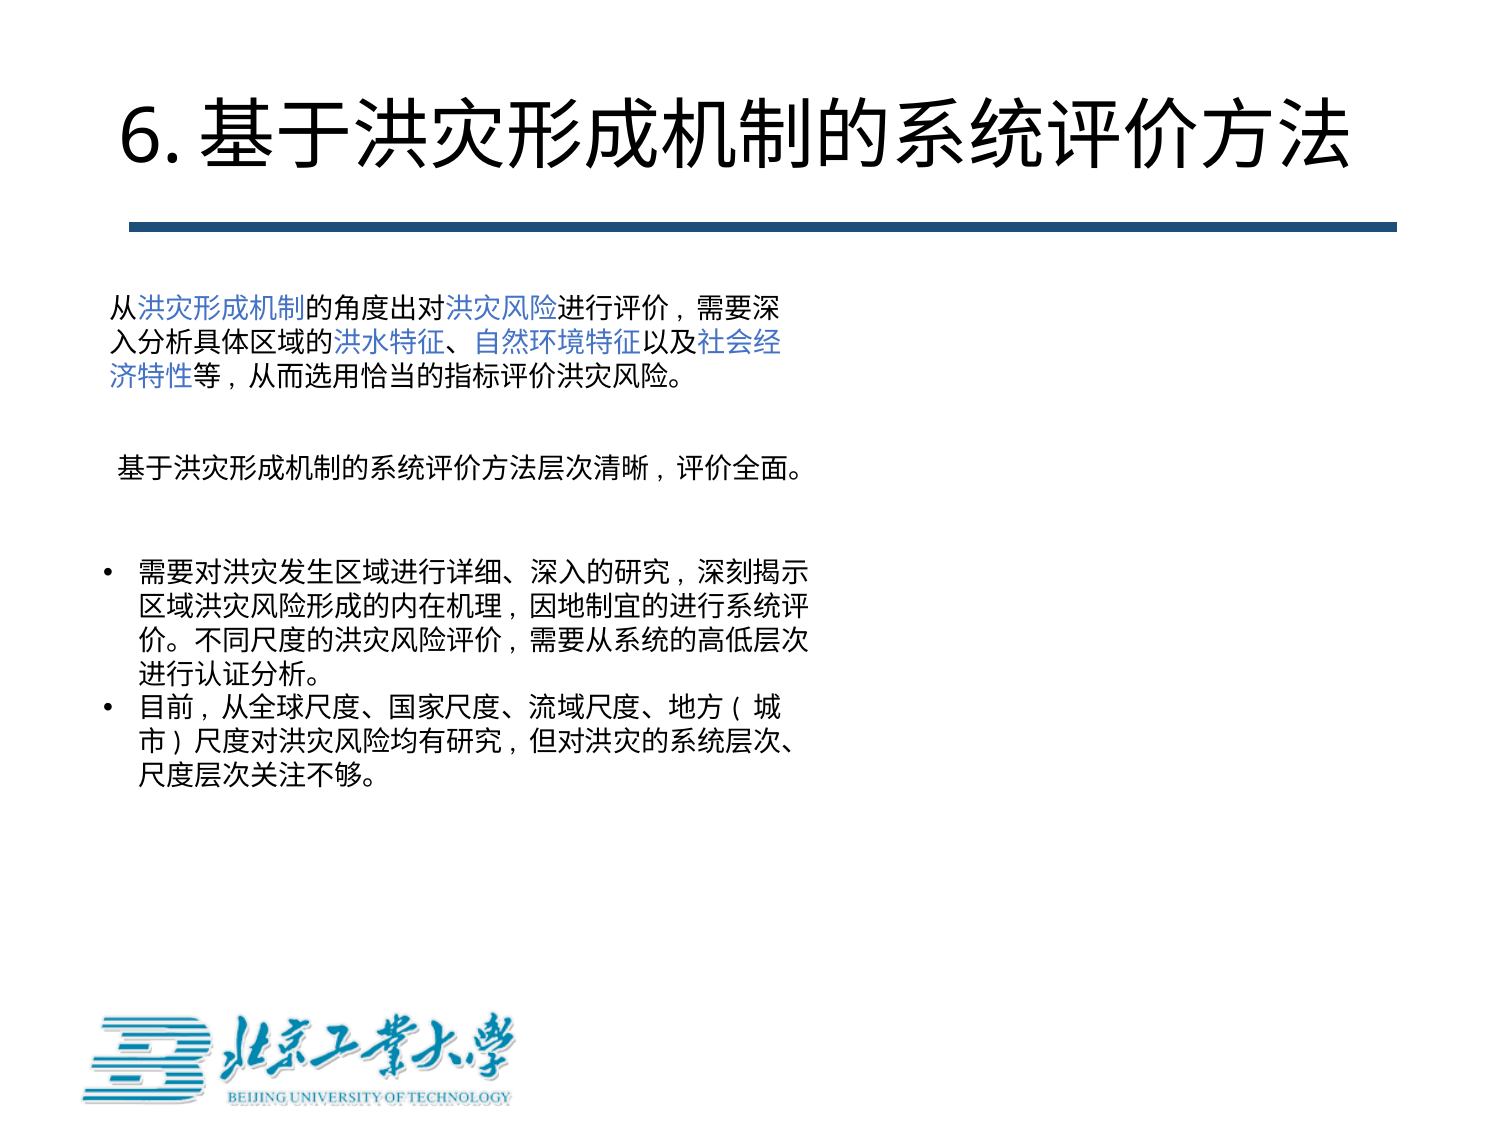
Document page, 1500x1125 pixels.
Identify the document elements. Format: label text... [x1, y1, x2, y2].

picture [67, 1001, 561, 1125]
text_box 需要对洪灾发生区域进行详细、深入的研究, 深刻揭示区域洪灾风险形成的内在机理, 因地制宜的进行系统评价。不同尺度的洪灾风险评价, 需要从系统的高低层次进行认证分析。 目前, 从全球尺度、国家尺度、流域尺度、地方( 城市) 尺度对洪灾风险均有研究, 但对洪灾的系统层次、尺度层次关注不够。 [88, 547, 832, 799]
title 6.基于洪灾形成机制的系统评价方法 [103, 59, 1397, 216]
text_box 从洪灾形成机制的角度出对洪灾风险进行评价, 需要深入分析具体区域的洪水特征、自然环境特征以及社会经济特性等, 从而选用恰当的指标评价洪灾风险。 [94, 283, 817, 399]
text_box 基于洪灾形成机制的系统评价方法层次清晰, 评价全面。 [103, 442, 817, 492]
